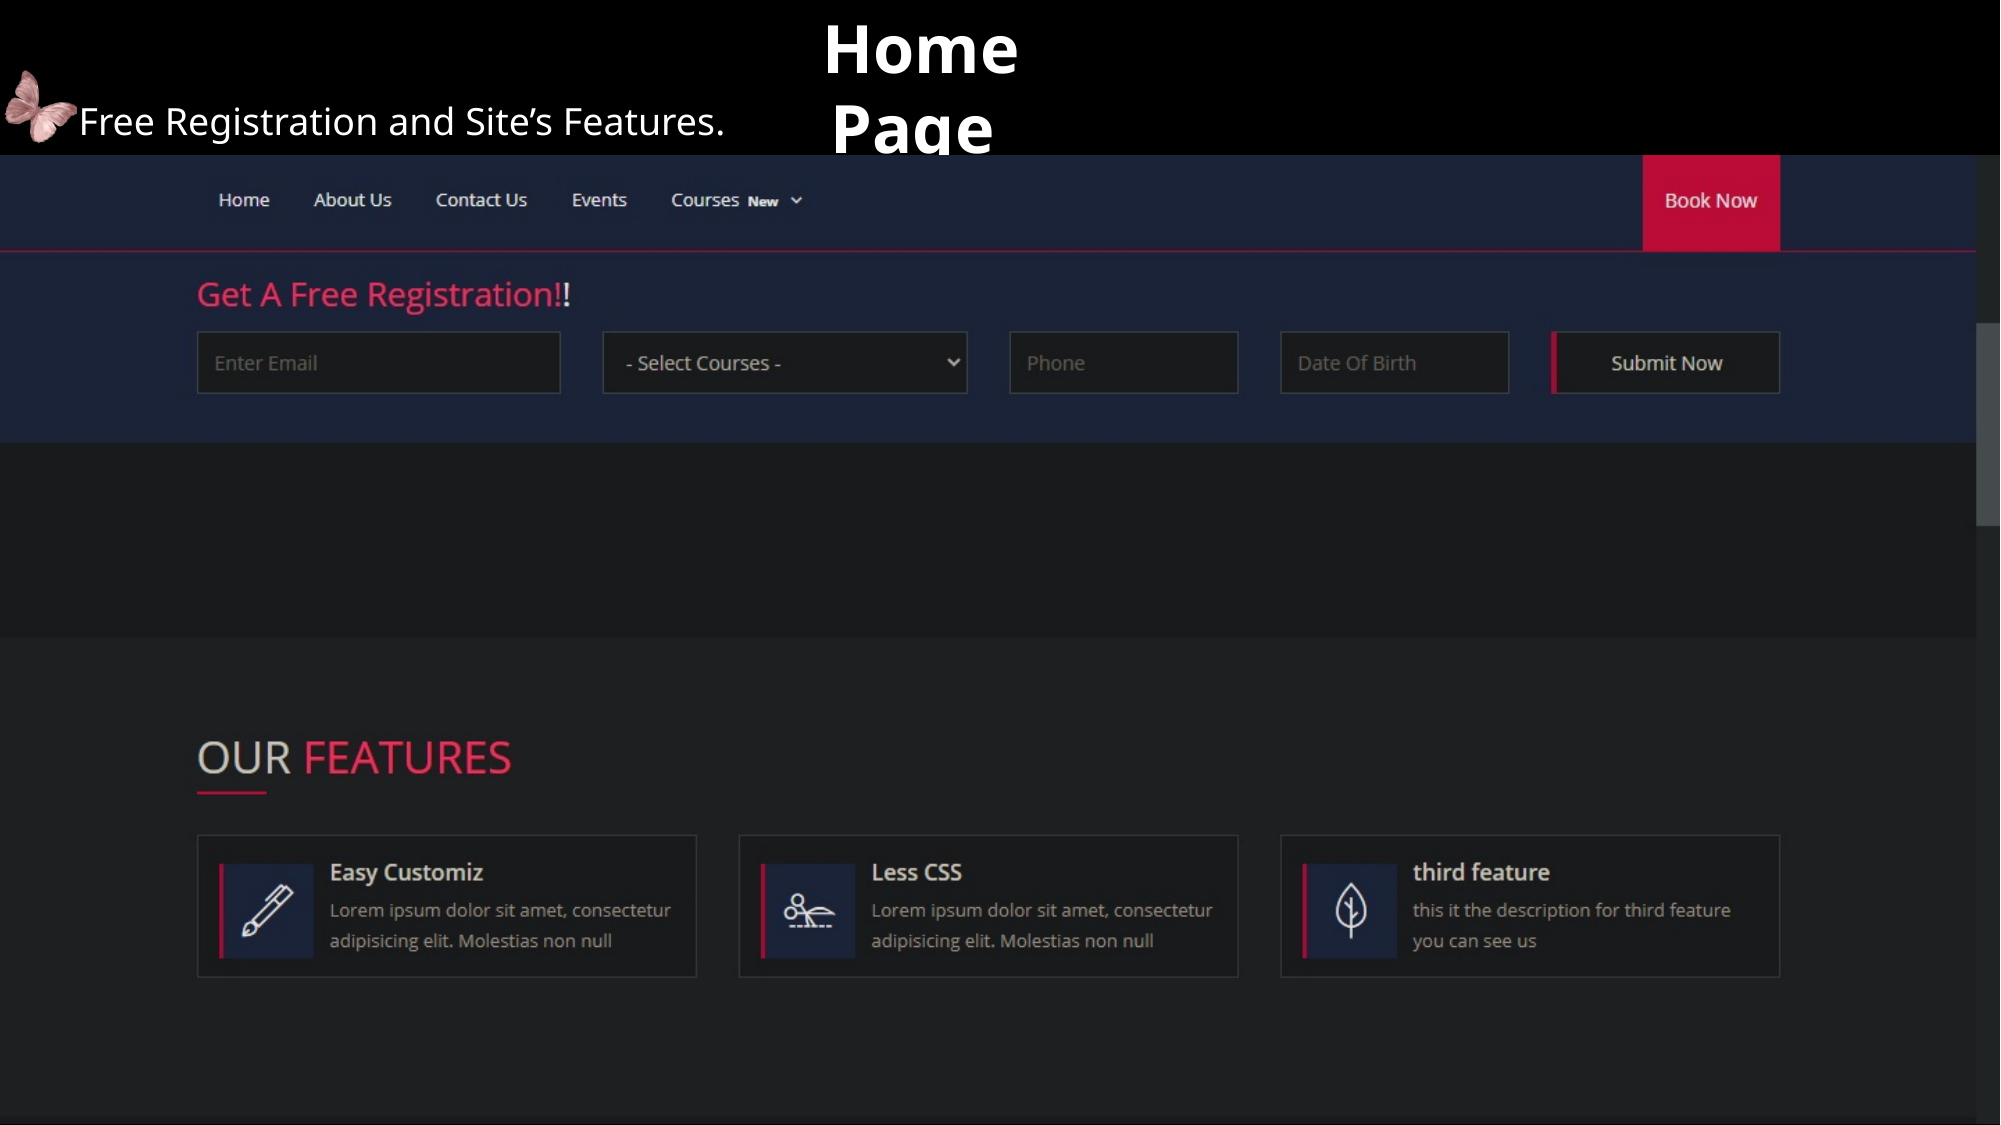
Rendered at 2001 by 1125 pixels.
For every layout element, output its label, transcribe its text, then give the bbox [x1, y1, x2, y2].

text_box Home Page [724, 0, 1119, 155]
picture [0, 63, 77, 151]
text_box Free Registration and Site’s Features. [77, 91, 741, 151]
picture [0, 155, 2000, 1124]
